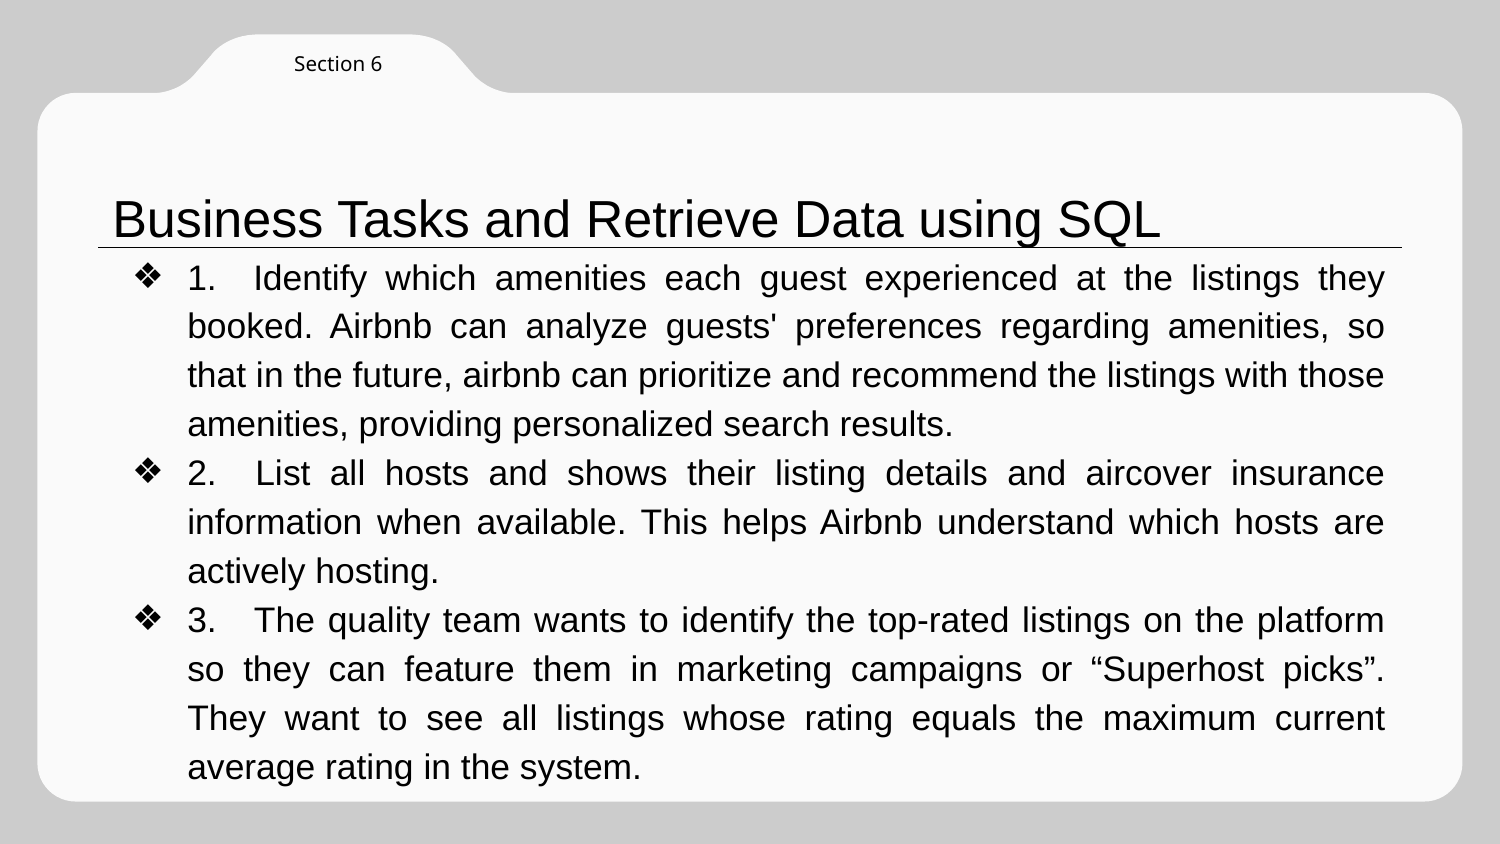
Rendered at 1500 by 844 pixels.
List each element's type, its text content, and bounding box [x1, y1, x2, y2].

subtitle Section 6 [200, 34, 476, 93]
title Business Tasks and Retrieve Data using SQL 1. Identify which amenities each guest experienced at the listings they booked. Airbnb can analyze guests' preferences regarding amenities, so that in the future, airbnb can prioritize and recommend the listings with those amenities, providing personalized search results. 2. List all hosts and shows their listing details and aircover insurance information when available. This helps Airbnb understand which hosts are actively hosting. 3. The quality team wants to identify the top-rated listings on the platform so they can feature them in marketing campaigns or “Superhost picks”. They want to see all listings whose rating equals the maximum current average rating in the system. [97, 161, 1402, 247]
title Business Tasks and Retrieve Data using SQL 1. Identify which amenities each guest experienced at the listings they booked. Airbnb can analyze guests' preferences regarding amenities, so that in the future, airbnb can prioritize and recommend the listings with those amenities, providing personalized search results. 2. List all hosts and shows their listing details and aircover insurance information when available. This helps Airbnb understand which hosts are actively hosting. 3. The quality team wants to identify the top-rated listings on the platform so they can feature them in marketing campaigns or “Superhost picks”. They want to see all listings whose rating equals the maximum current average rating in the system. [97, 253, 1402, 844]
